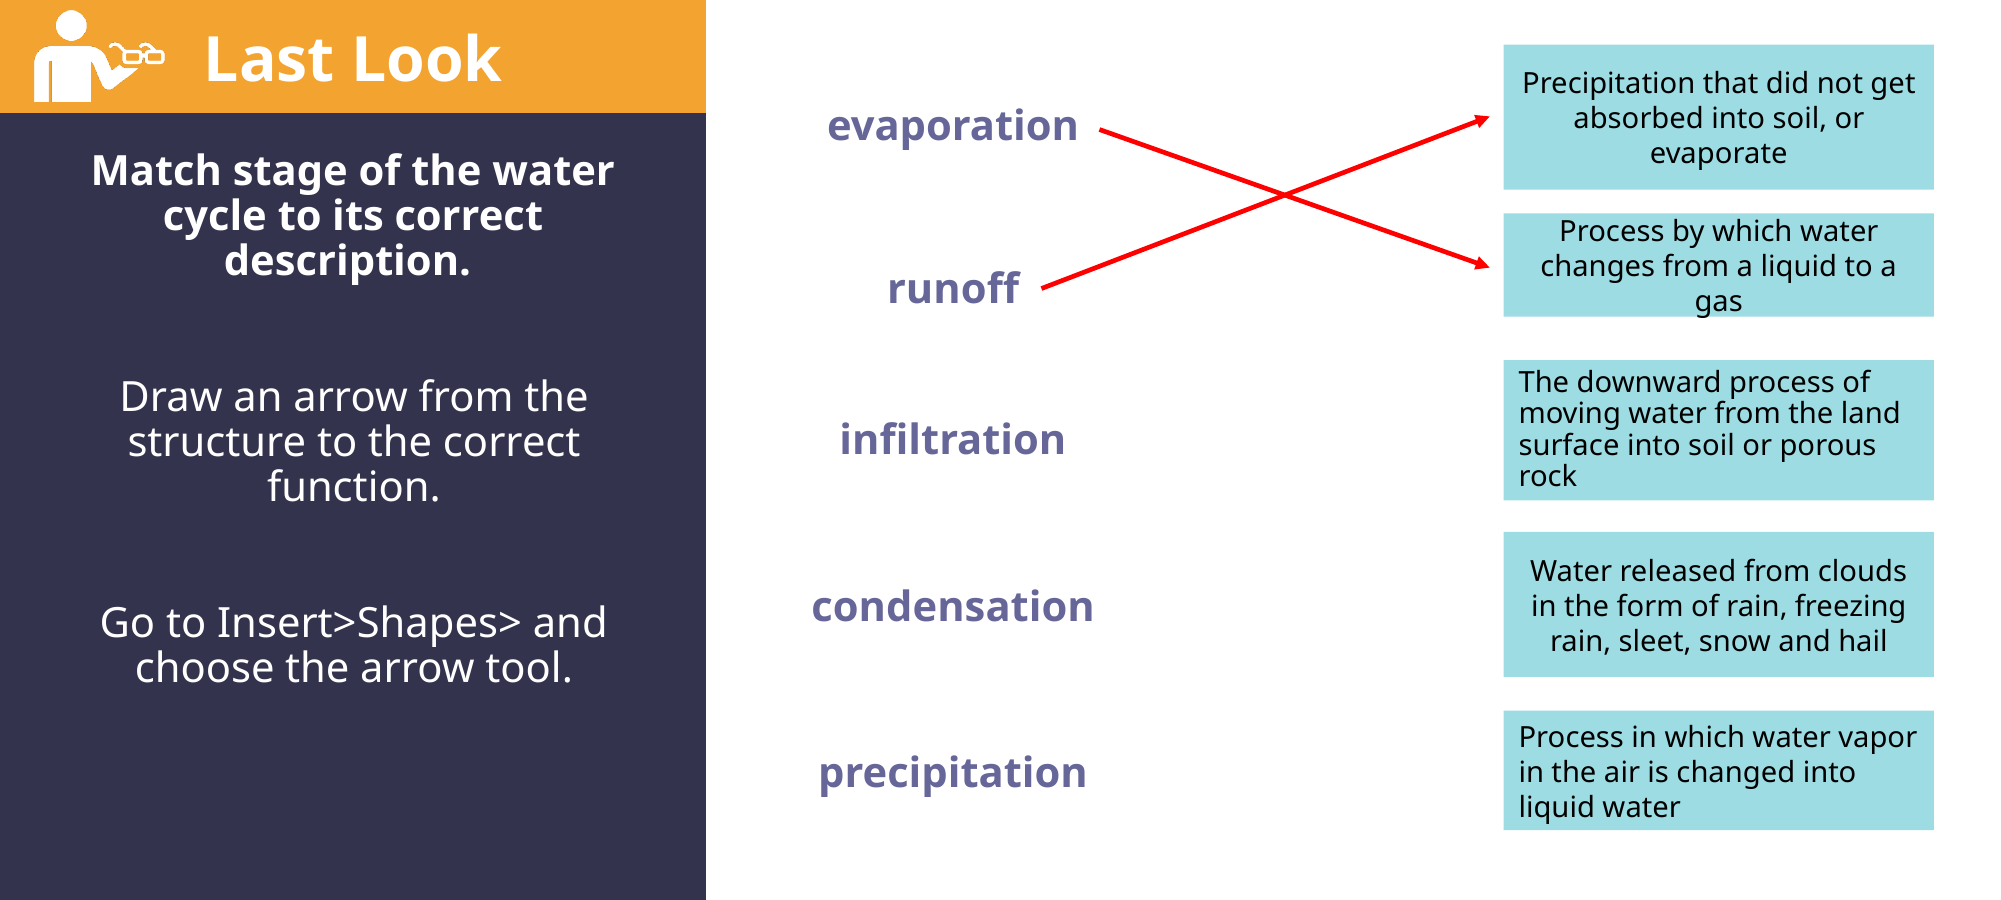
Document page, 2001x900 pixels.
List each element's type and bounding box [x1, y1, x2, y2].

picture [6, 10, 174, 102]
